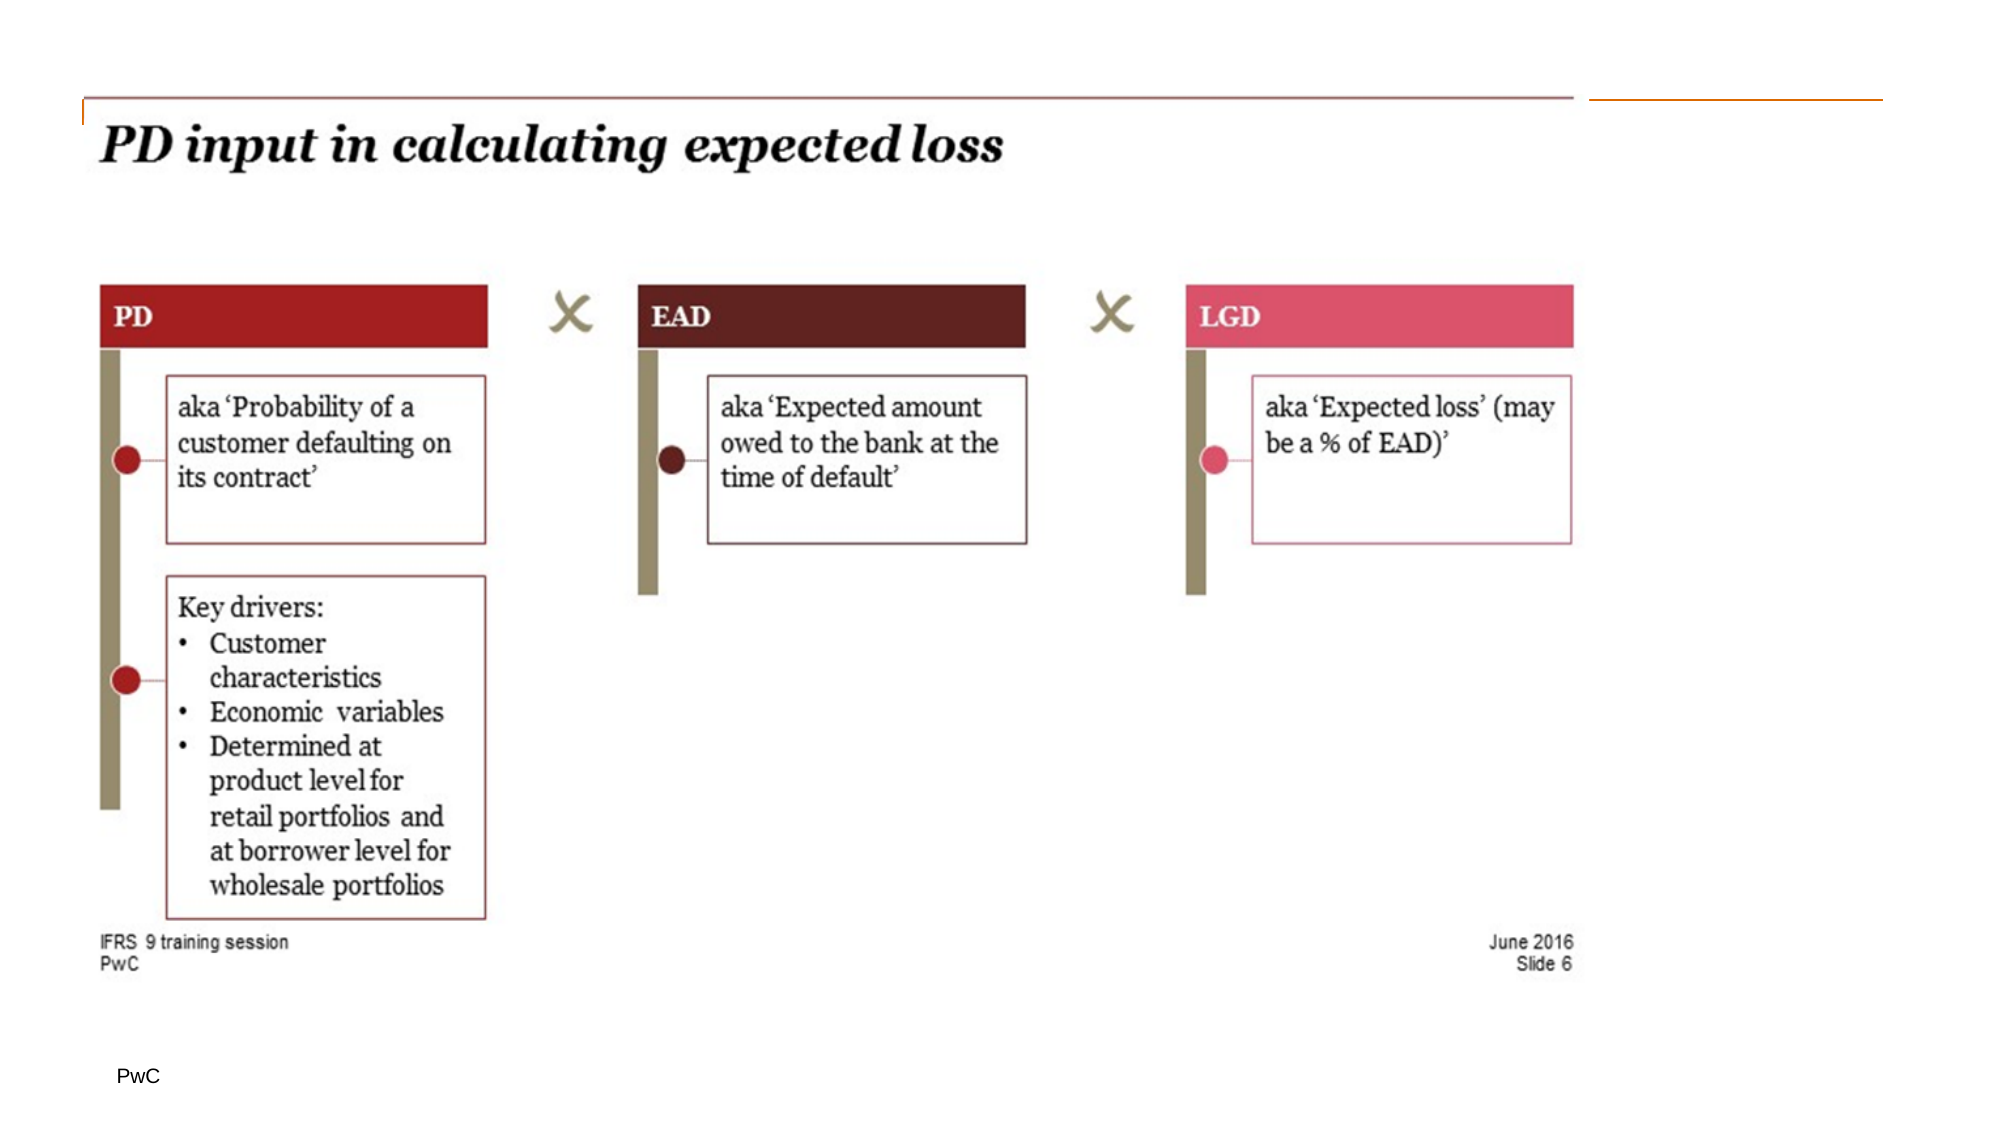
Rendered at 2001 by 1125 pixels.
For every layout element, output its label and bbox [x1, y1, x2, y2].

picture [83, 94, 1590, 988]
